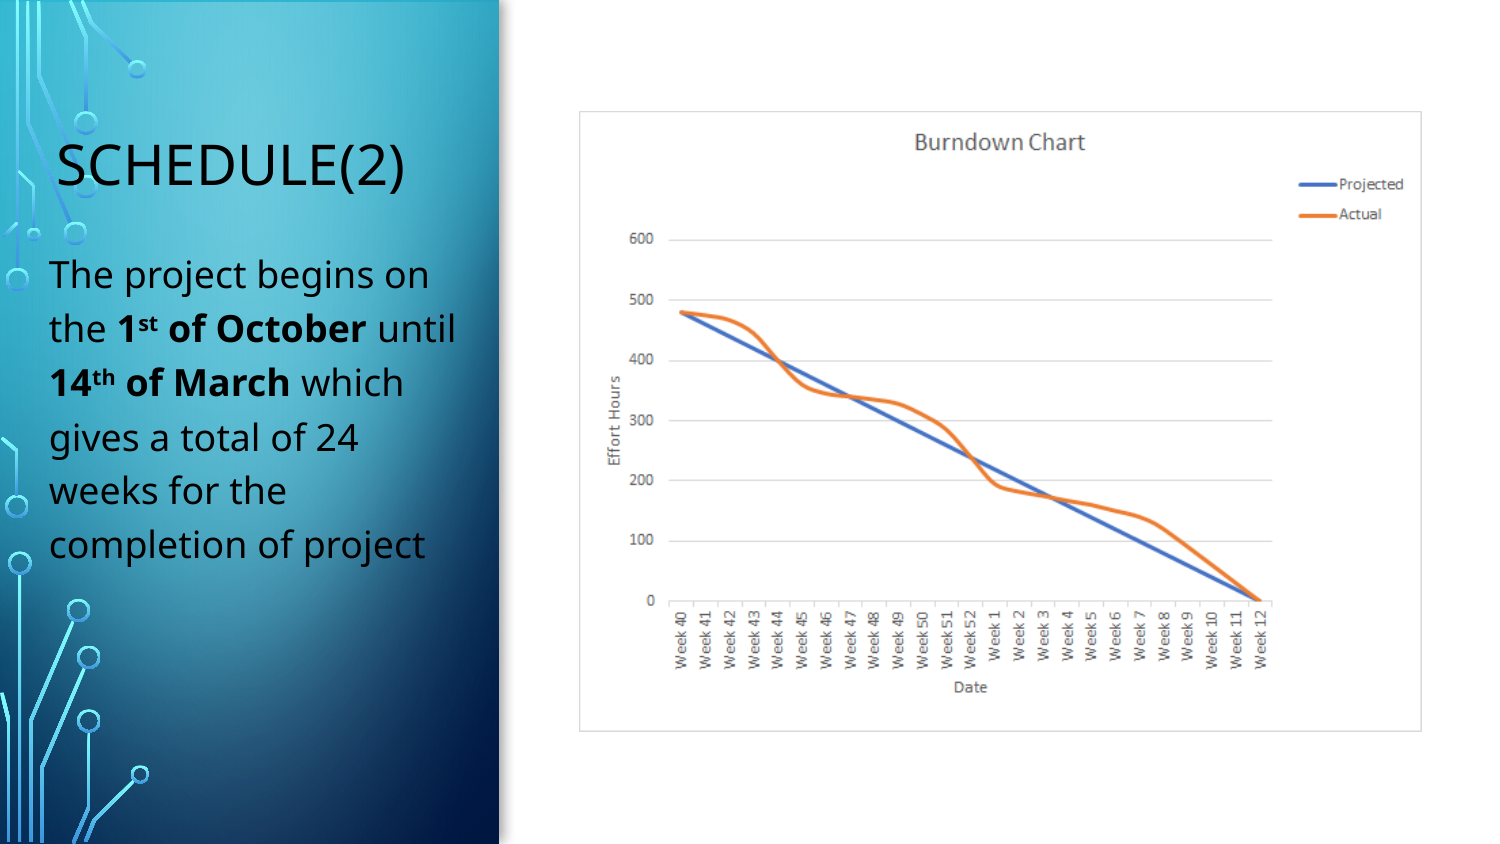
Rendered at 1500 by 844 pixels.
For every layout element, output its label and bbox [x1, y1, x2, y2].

picture [579, 110, 1422, 733]
picture [151, 0, 500, 844]
text_box [0, 0, 151, 844]
text_box [512, 0, 1500, 844]
